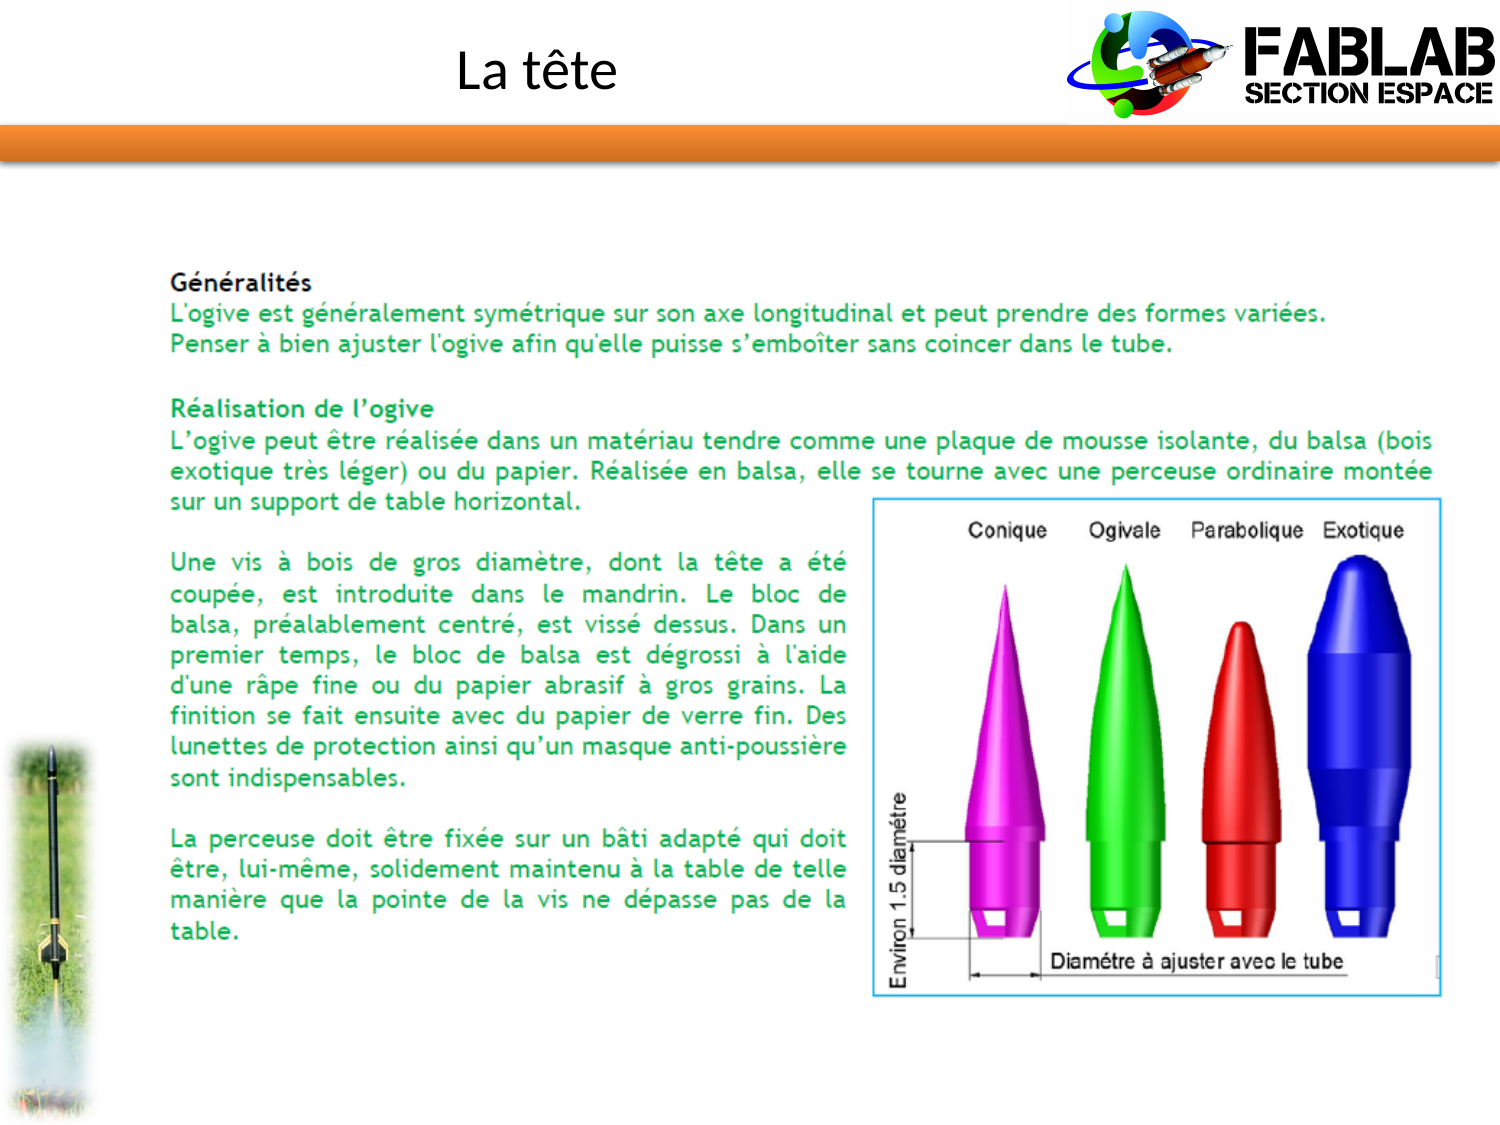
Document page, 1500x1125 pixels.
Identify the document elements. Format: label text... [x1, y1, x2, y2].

picture [1067, 0, 1495, 125]
picture [29, 760, 72, 1097]
title La tête [29, 19, 1046, 114]
picture [135, 255, 1473, 1021]
